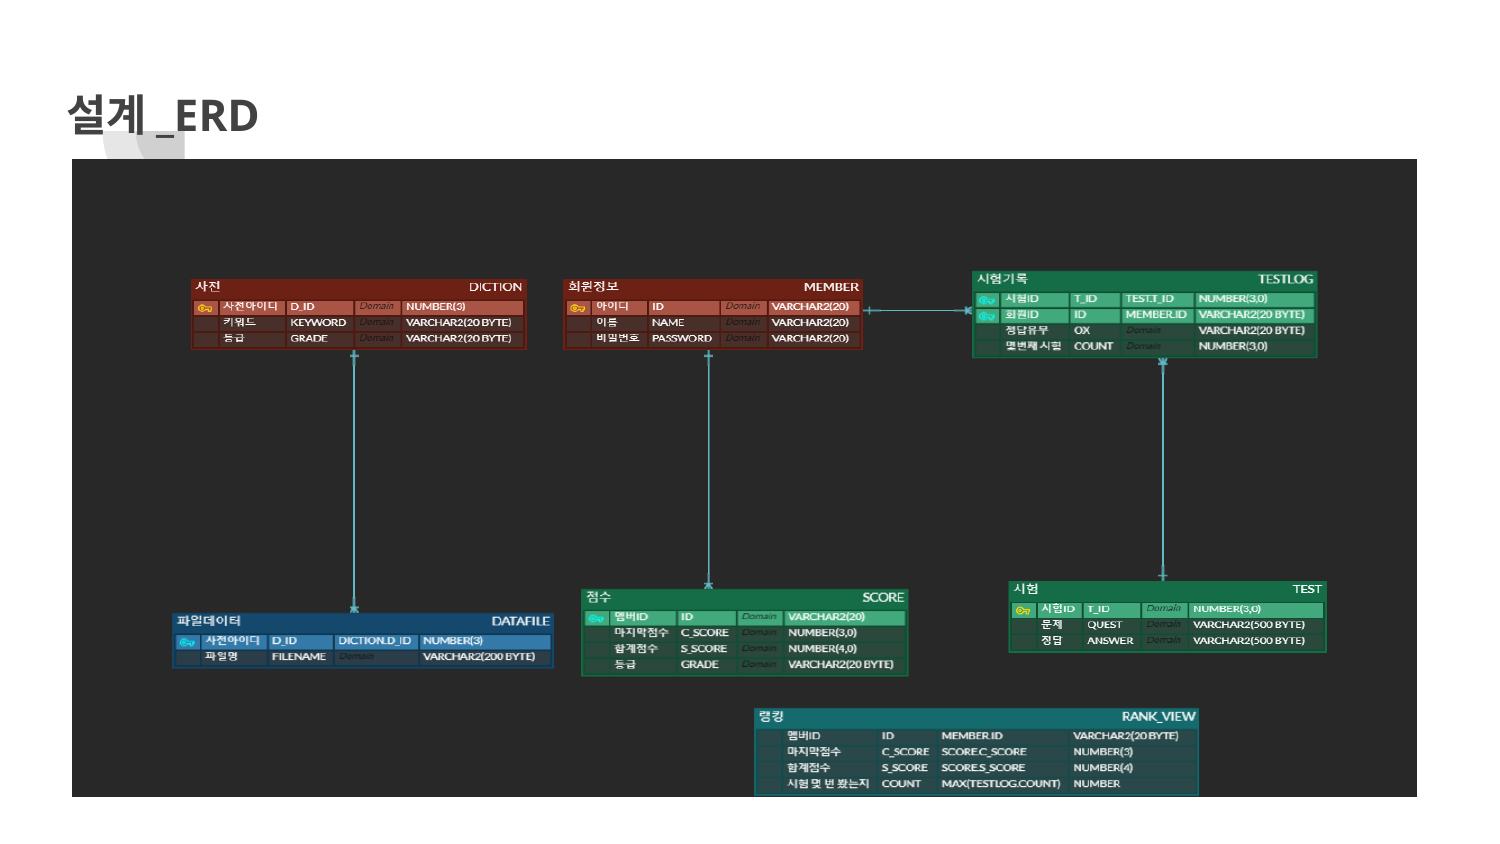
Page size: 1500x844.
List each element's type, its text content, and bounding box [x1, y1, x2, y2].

title 설계_ERD [51, 65, 1449, 160]
picture [72, 159, 1417, 798]
